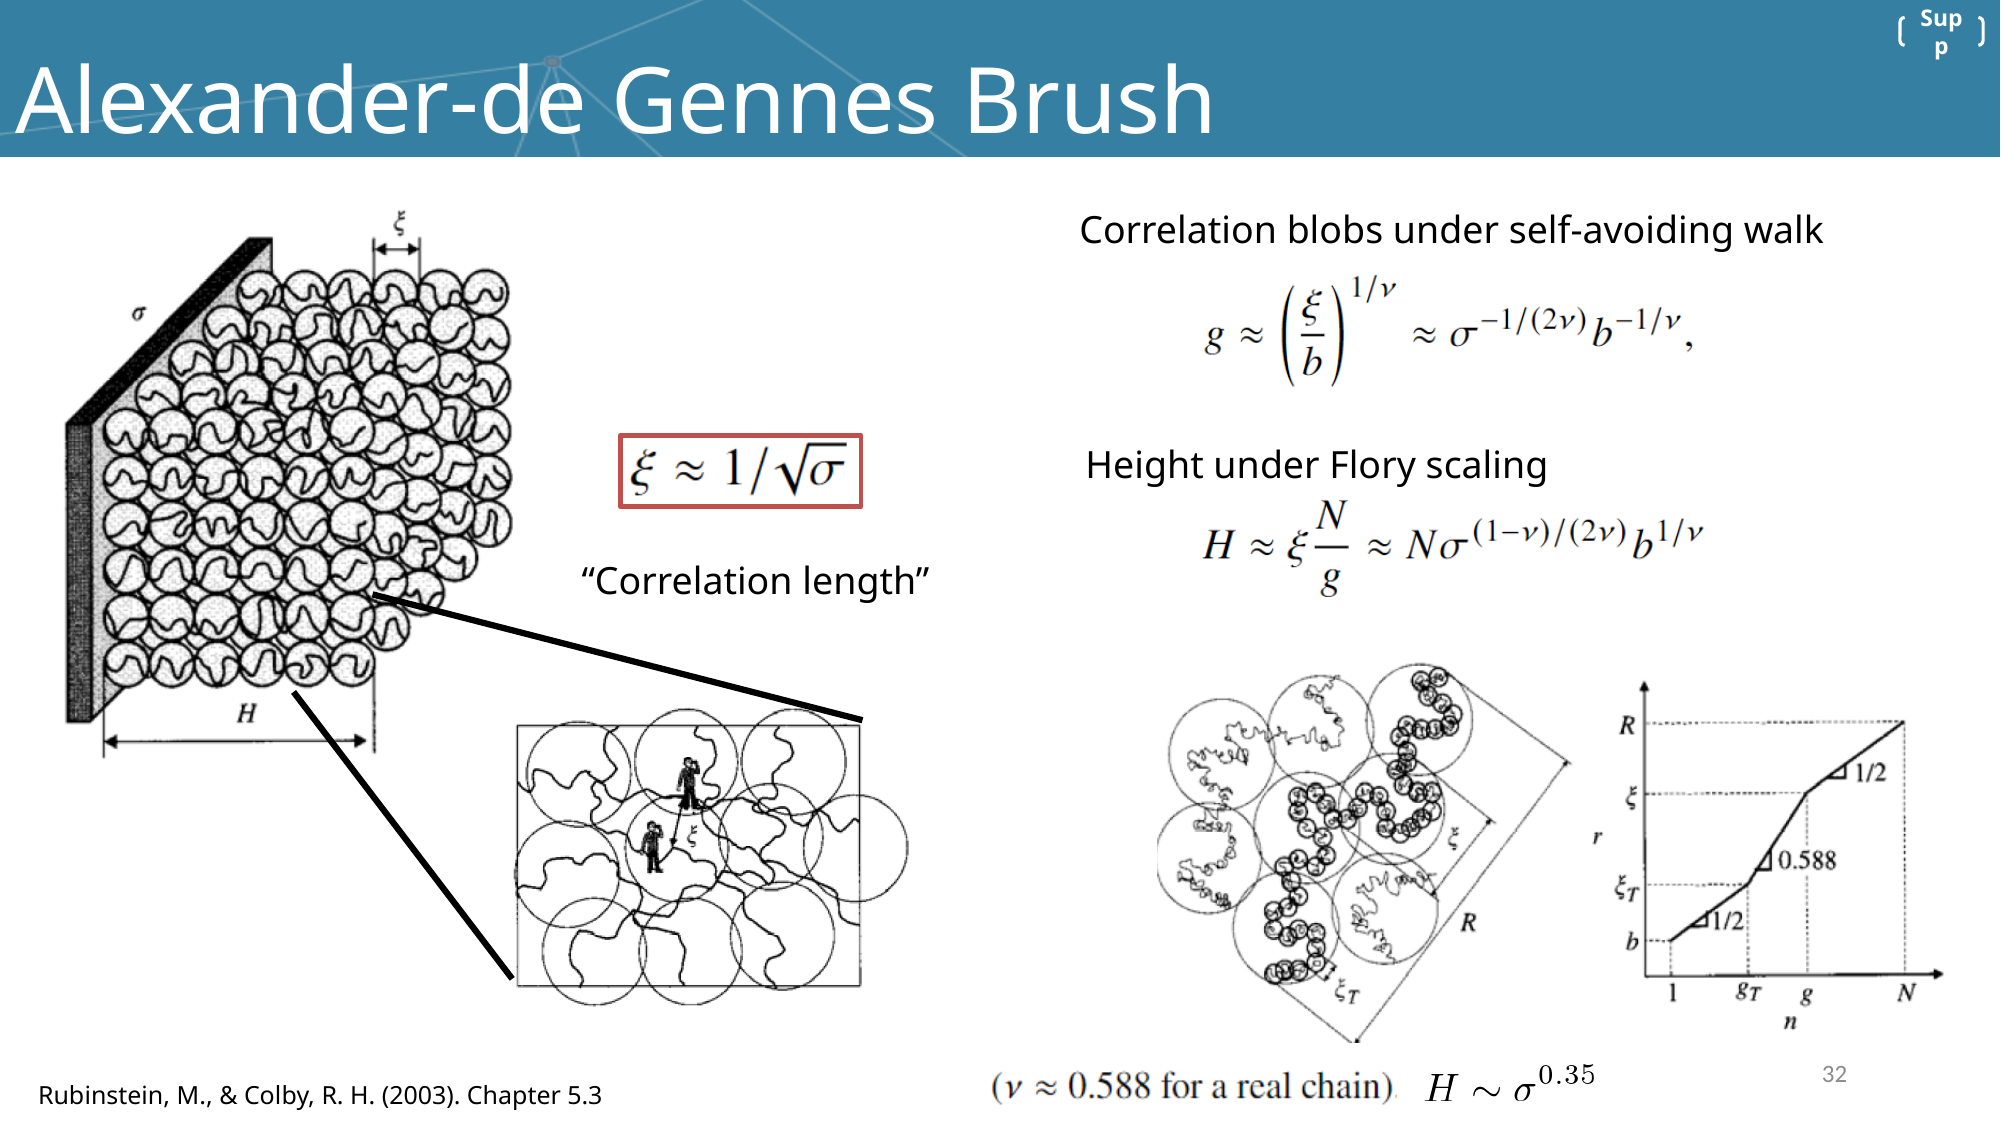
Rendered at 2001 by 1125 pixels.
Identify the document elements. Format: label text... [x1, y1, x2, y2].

picture [58, 209, 529, 765]
text_box “Correlation length” [566, 549, 945, 610]
picture [622, 437, 859, 505]
picture [1157, 638, 1951, 1043]
text_box Correlation blobs under self-avoiding walk [1064, 198, 1840, 259]
text_box Height under Flory scaling [1070, 433, 1564, 493]
picture [490, 691, 915, 1015]
slide_number 32 [1412, 1043, 1863, 1103]
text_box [293, 691, 513, 979]
picture [1424, 1064, 1594, 1101]
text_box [372, 594, 863, 721]
title Alexander-de Gennes Brush [0, 22, 1725, 154]
picture [988, 1055, 1397, 1116]
text_box Rubinstein, M., & Colby, R. H. (2003). Chapter 5.3 [23, 1072, 1044, 1118]
picture [1177, 256, 1710, 391]
picture [1192, 478, 1710, 608]
